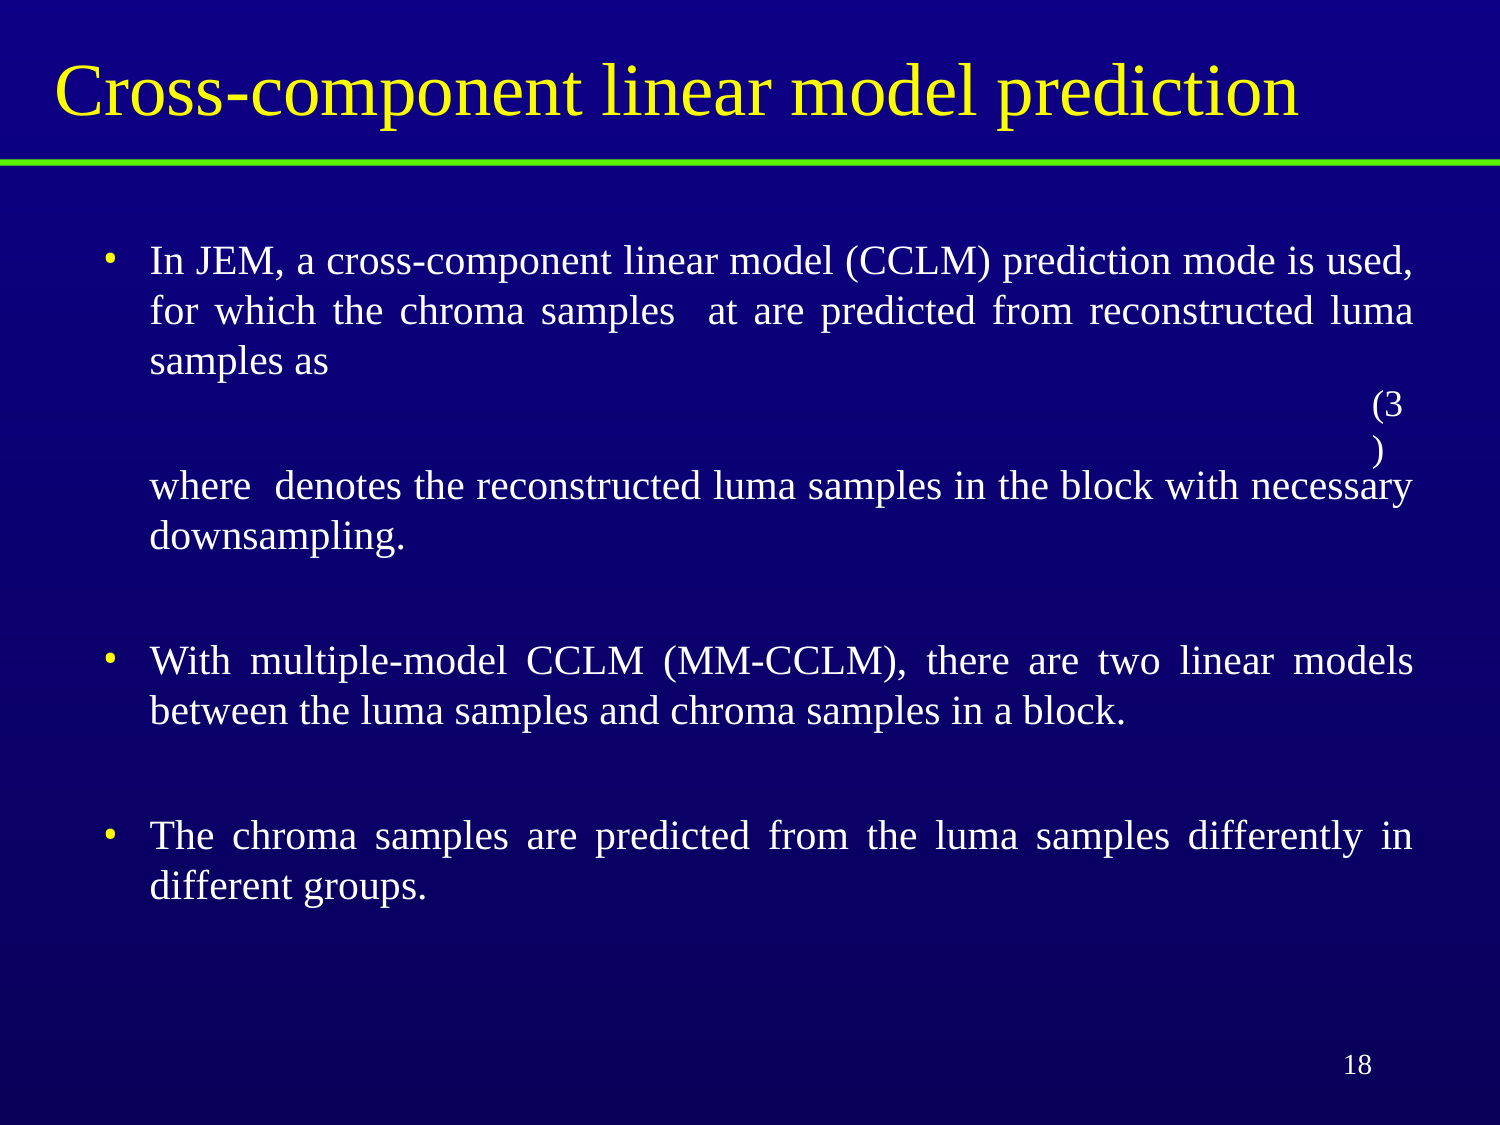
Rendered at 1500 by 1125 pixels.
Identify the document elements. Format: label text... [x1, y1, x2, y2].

text_box (3) [1357, 371, 1430, 477]
title Cross-component linear model prediction [39, 46, 1459, 136]
slide_number 18 [1074, 1024, 1388, 1101]
